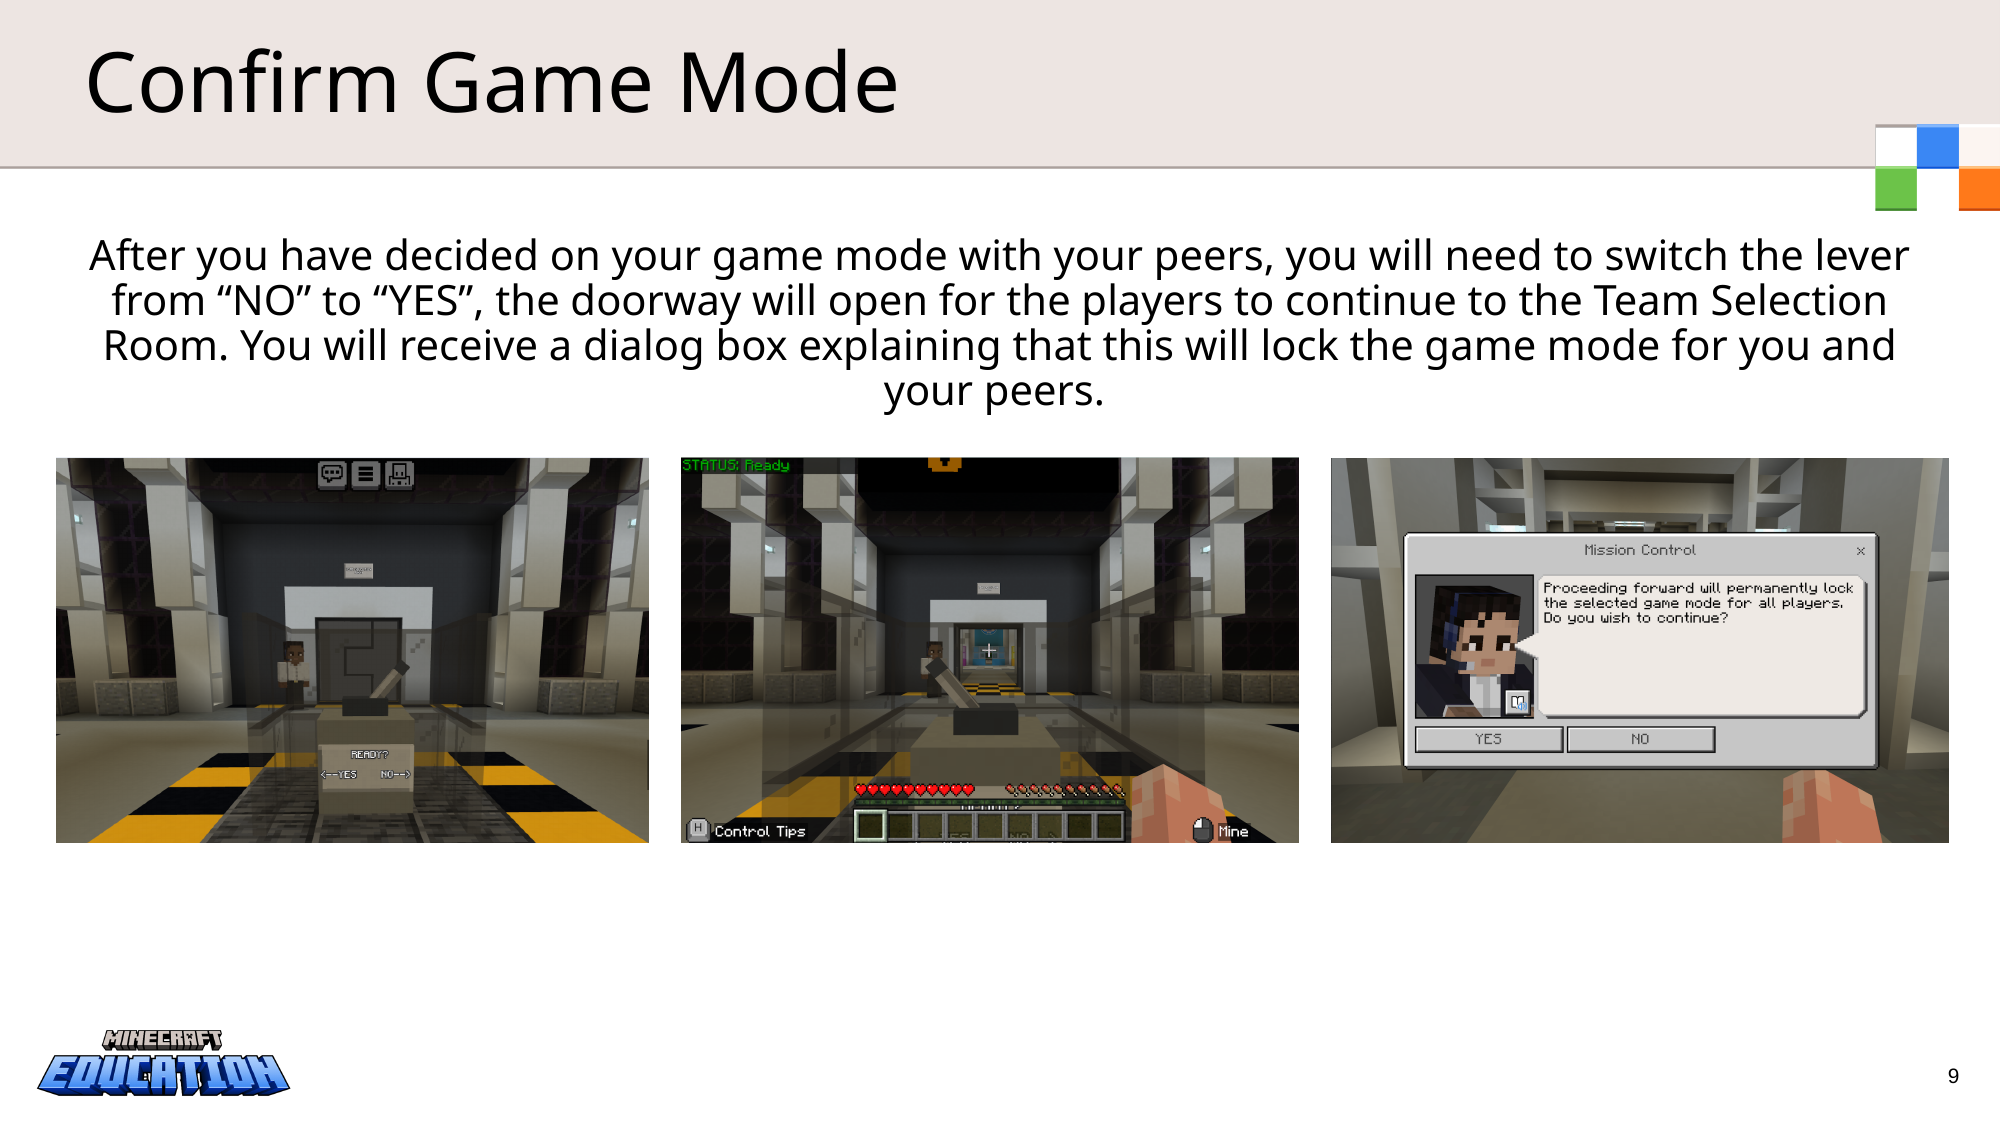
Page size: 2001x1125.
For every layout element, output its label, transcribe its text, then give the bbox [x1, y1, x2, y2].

list After you have decided on your game mode with your peers, you will need to switch the lever from “NO” to “YES”, the doorway will open for the players to continue to the Team Selection Room. You will receive a dialog box explaining that this will lock the game mode for you and your peers. [84, 234, 1916, 949]
picture [0, 0, 2000, 1125]
slide_number 9 [1886, 1057, 1960, 1094]
title Confirm Game Mode [84, 12, 1916, 160]
